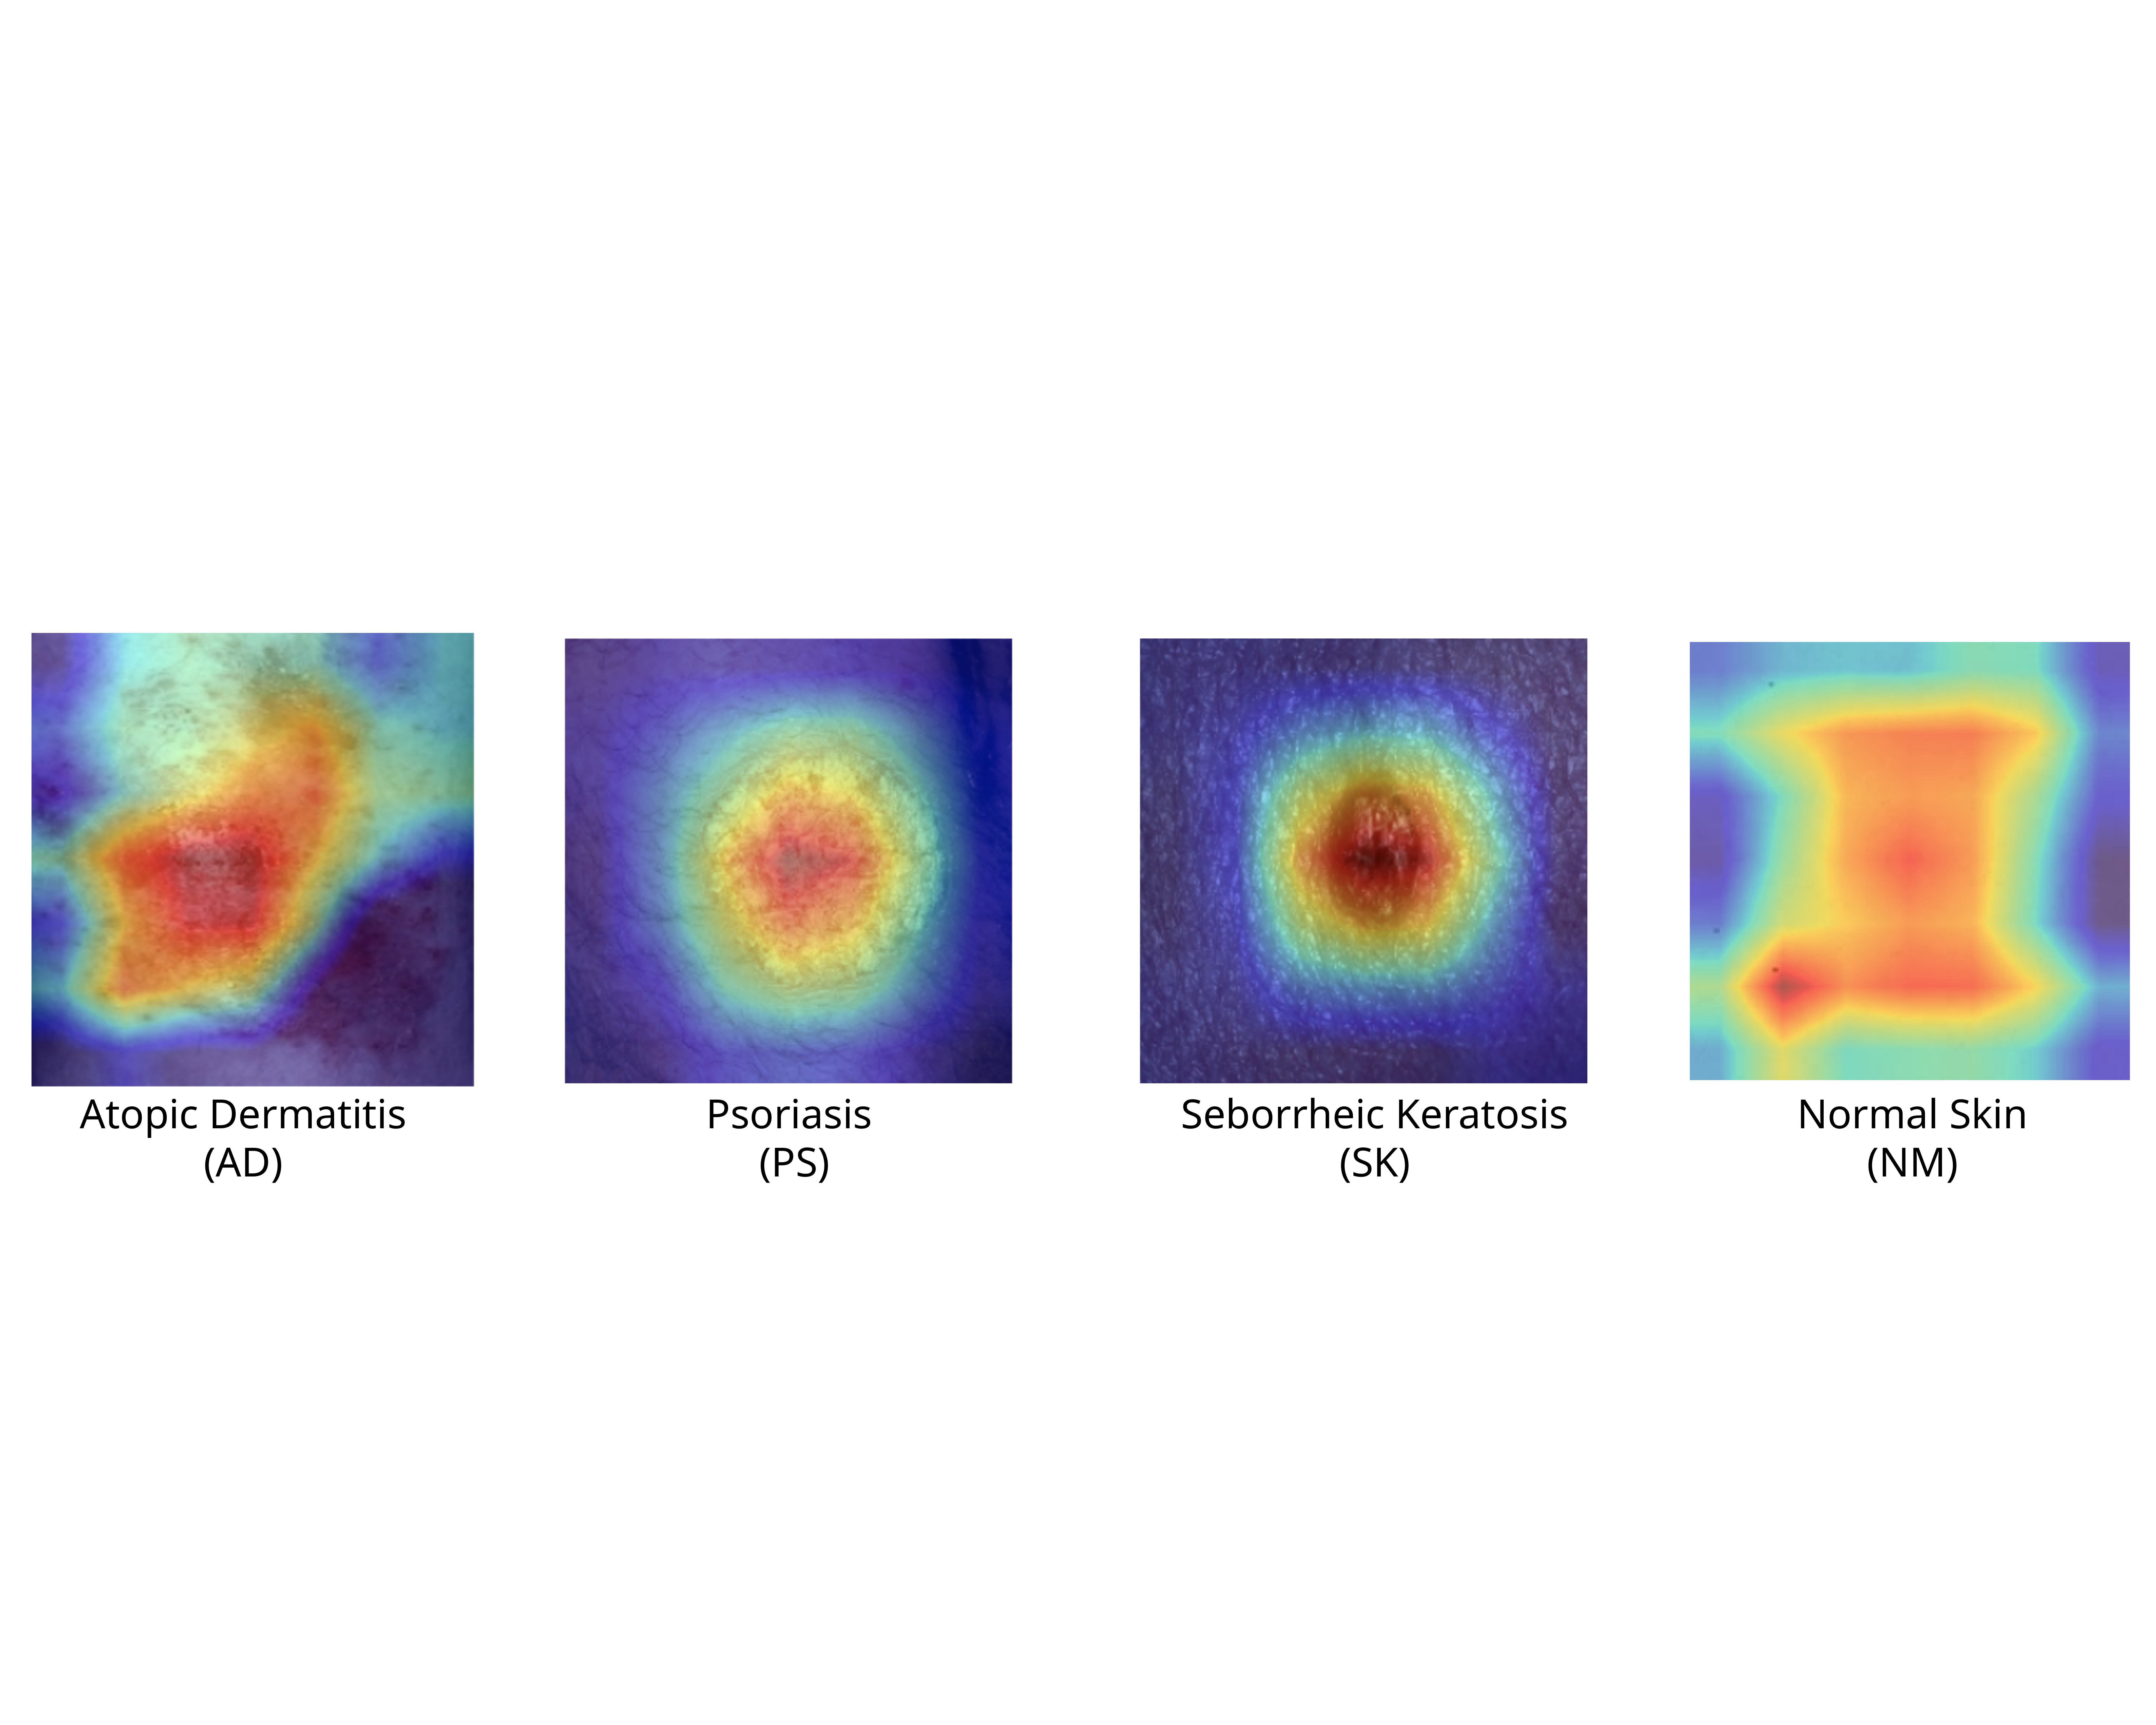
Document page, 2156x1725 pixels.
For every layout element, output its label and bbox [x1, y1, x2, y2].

text_box [31, 633, 2130, 1188]
